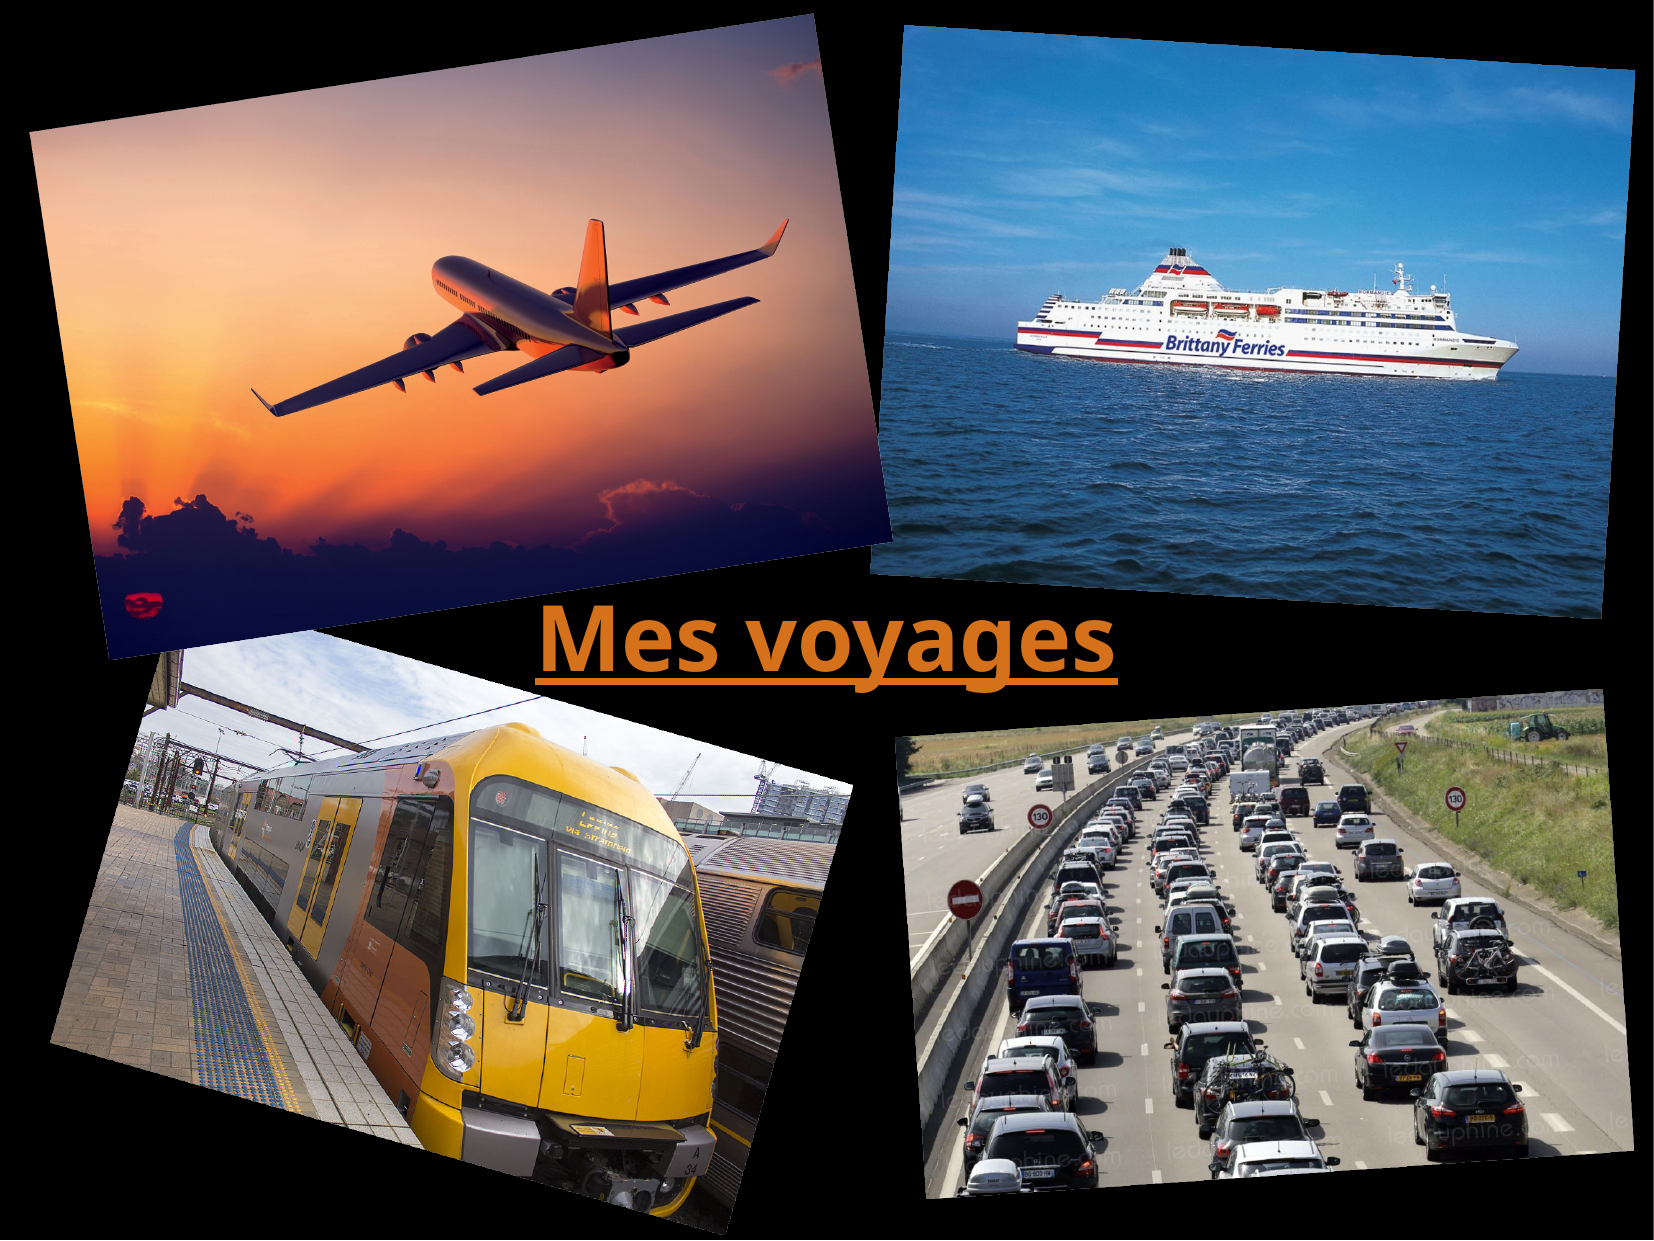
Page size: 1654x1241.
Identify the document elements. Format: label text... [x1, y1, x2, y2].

picture [31, 14, 1635, 660]
picture [51, 678, 853, 1235]
text_box Mes voyages [82, 546, 1571, 738]
picture [895, 689, 1633, 1199]
